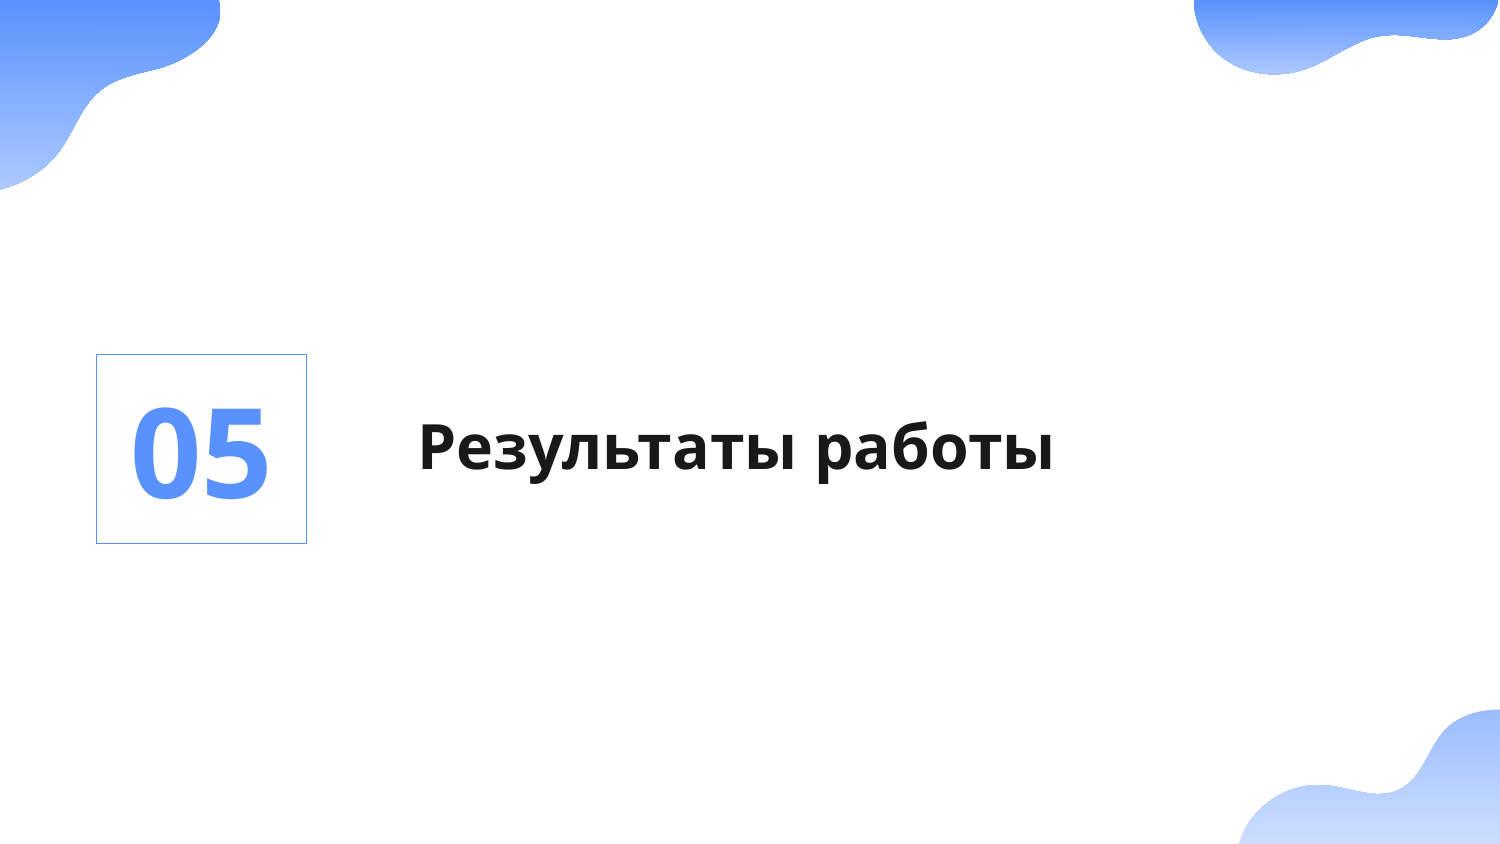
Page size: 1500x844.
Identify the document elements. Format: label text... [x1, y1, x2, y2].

title Результаты работы [402, 392, 1426, 486]
text_box 05 [96, 354, 307, 544]
